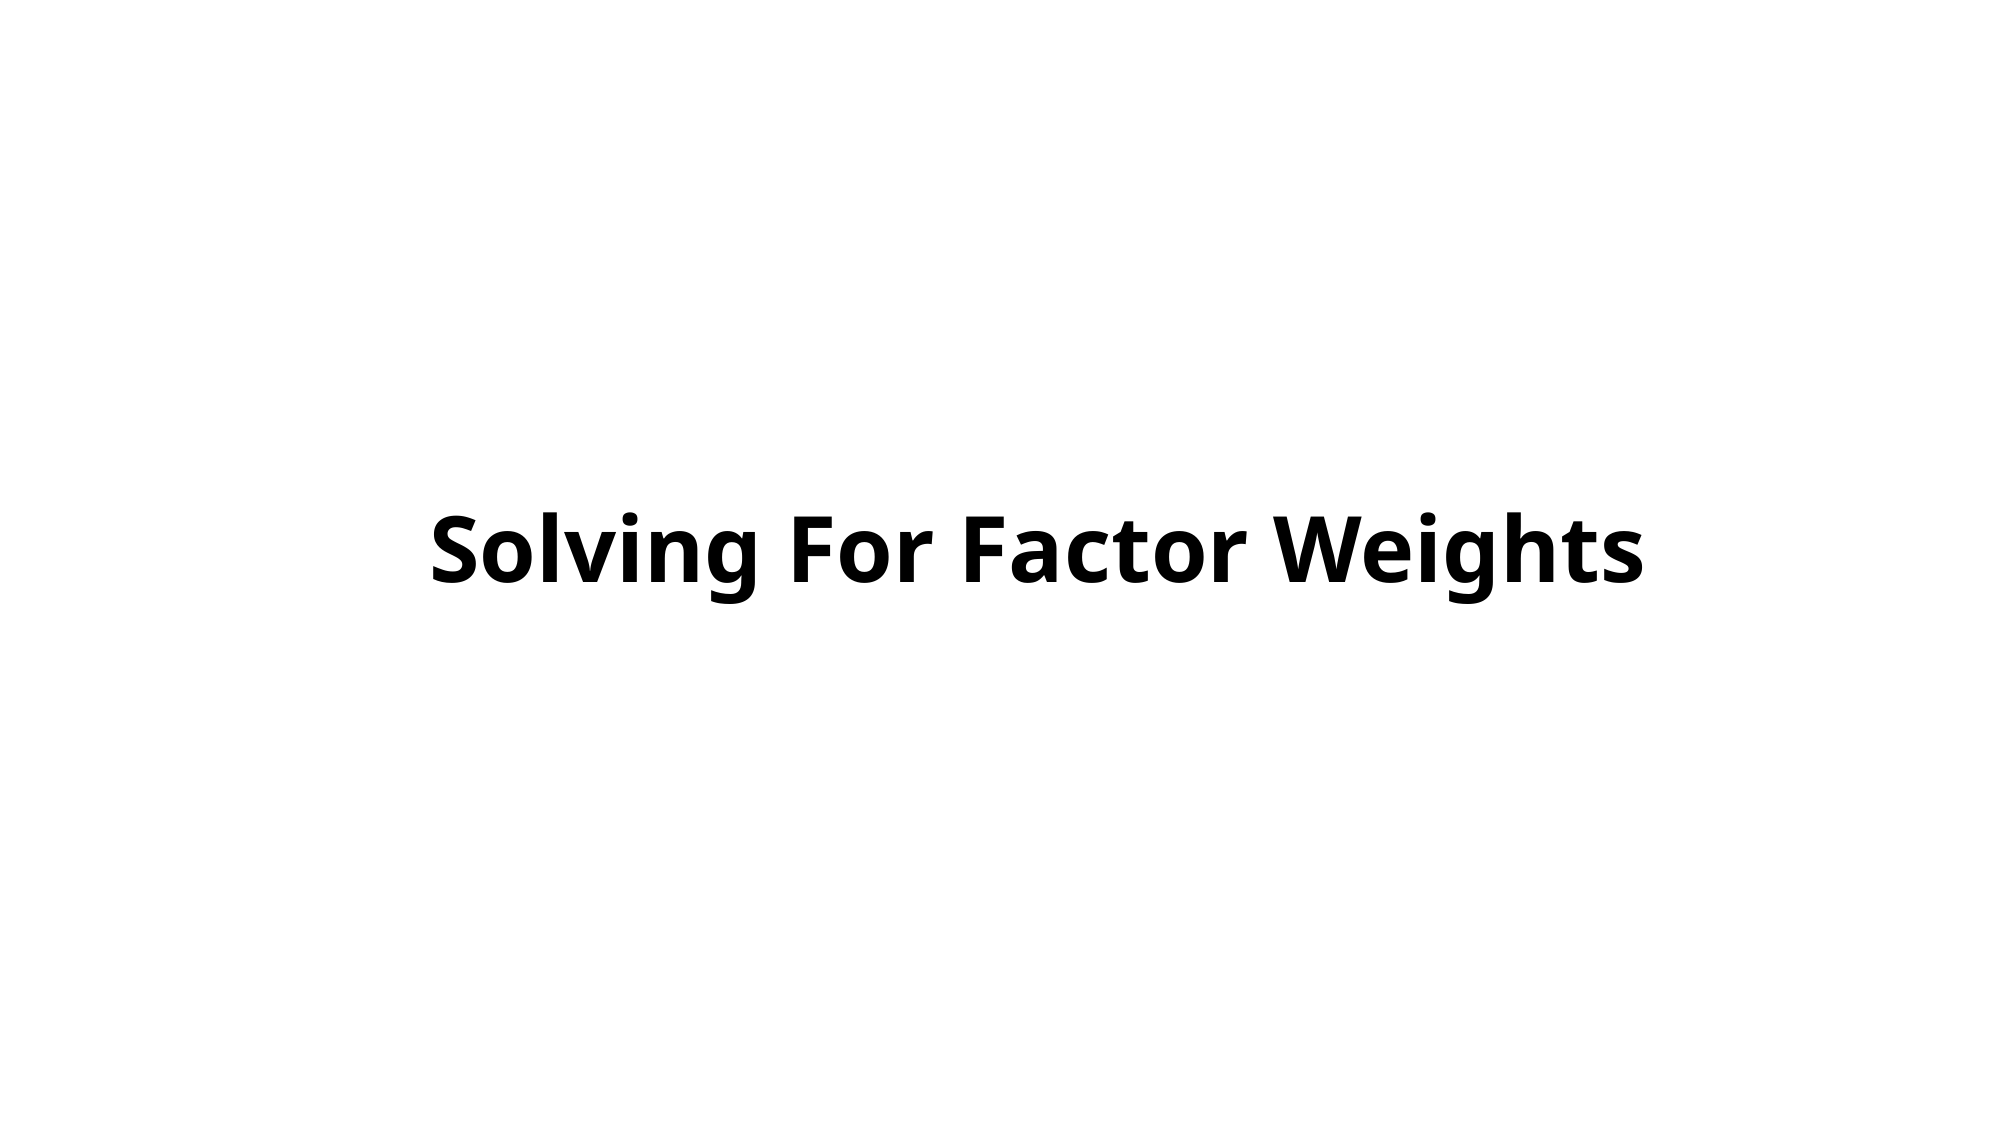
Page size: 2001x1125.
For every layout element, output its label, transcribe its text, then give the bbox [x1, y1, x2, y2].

subtitle Solving For Factor Weights [243, 292, 1833, 624]
